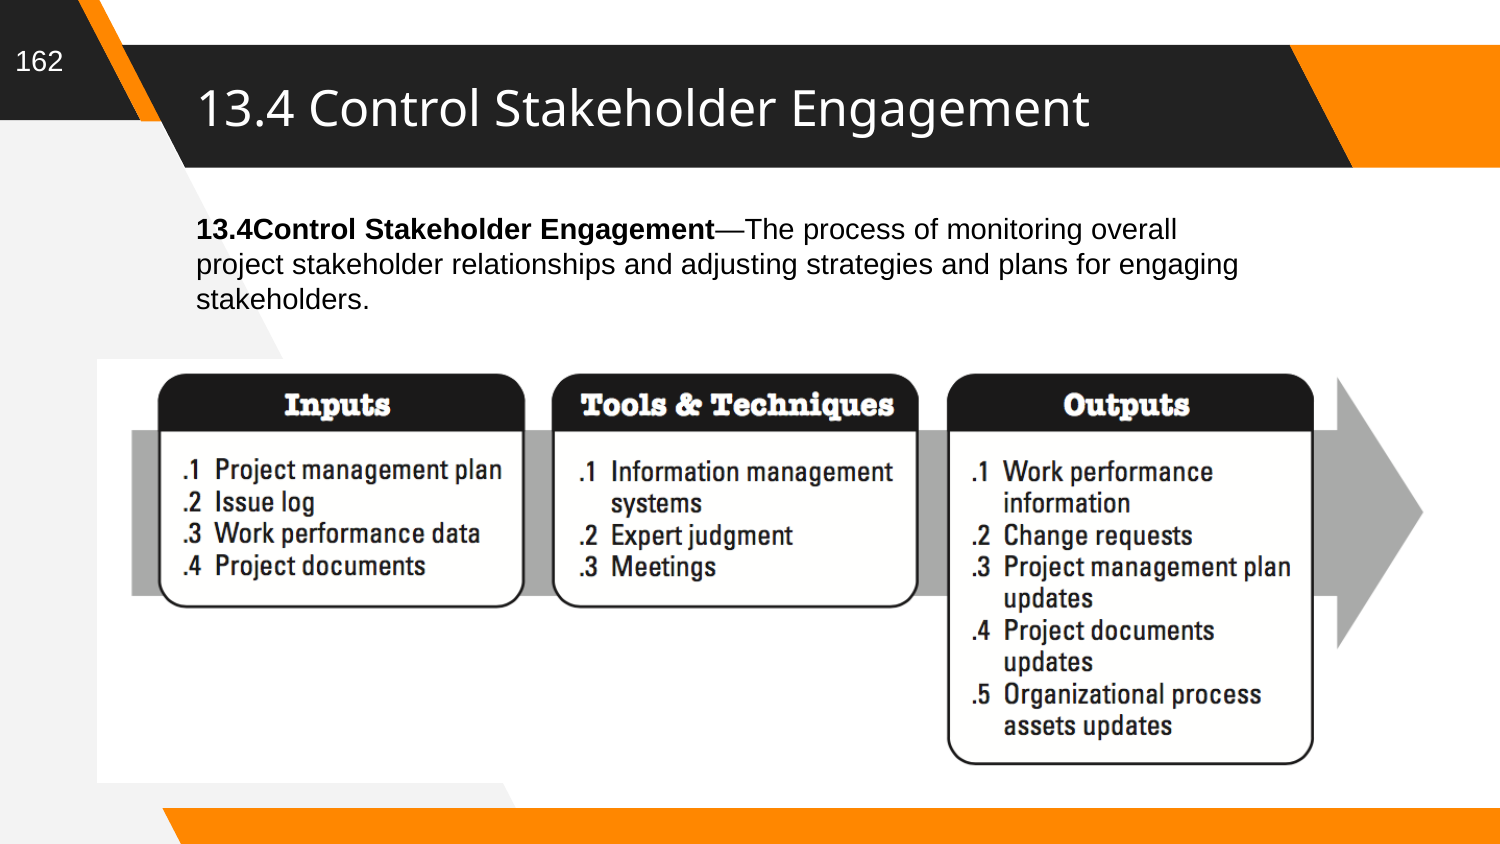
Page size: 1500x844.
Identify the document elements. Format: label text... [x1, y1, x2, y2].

text_box 13.4Control Stakeholder Engagement—The process of monitoring overall project stakeholder relationships and adjusting strategies and plans for engaging stakeholders. [181, 203, 1285, 323]
picture [97, 359, 1438, 783]
title 13.4 Control Stakeholder Engagement [181, 45, 1285, 169]
slide_number 162 [0, 0, 98, 121]
